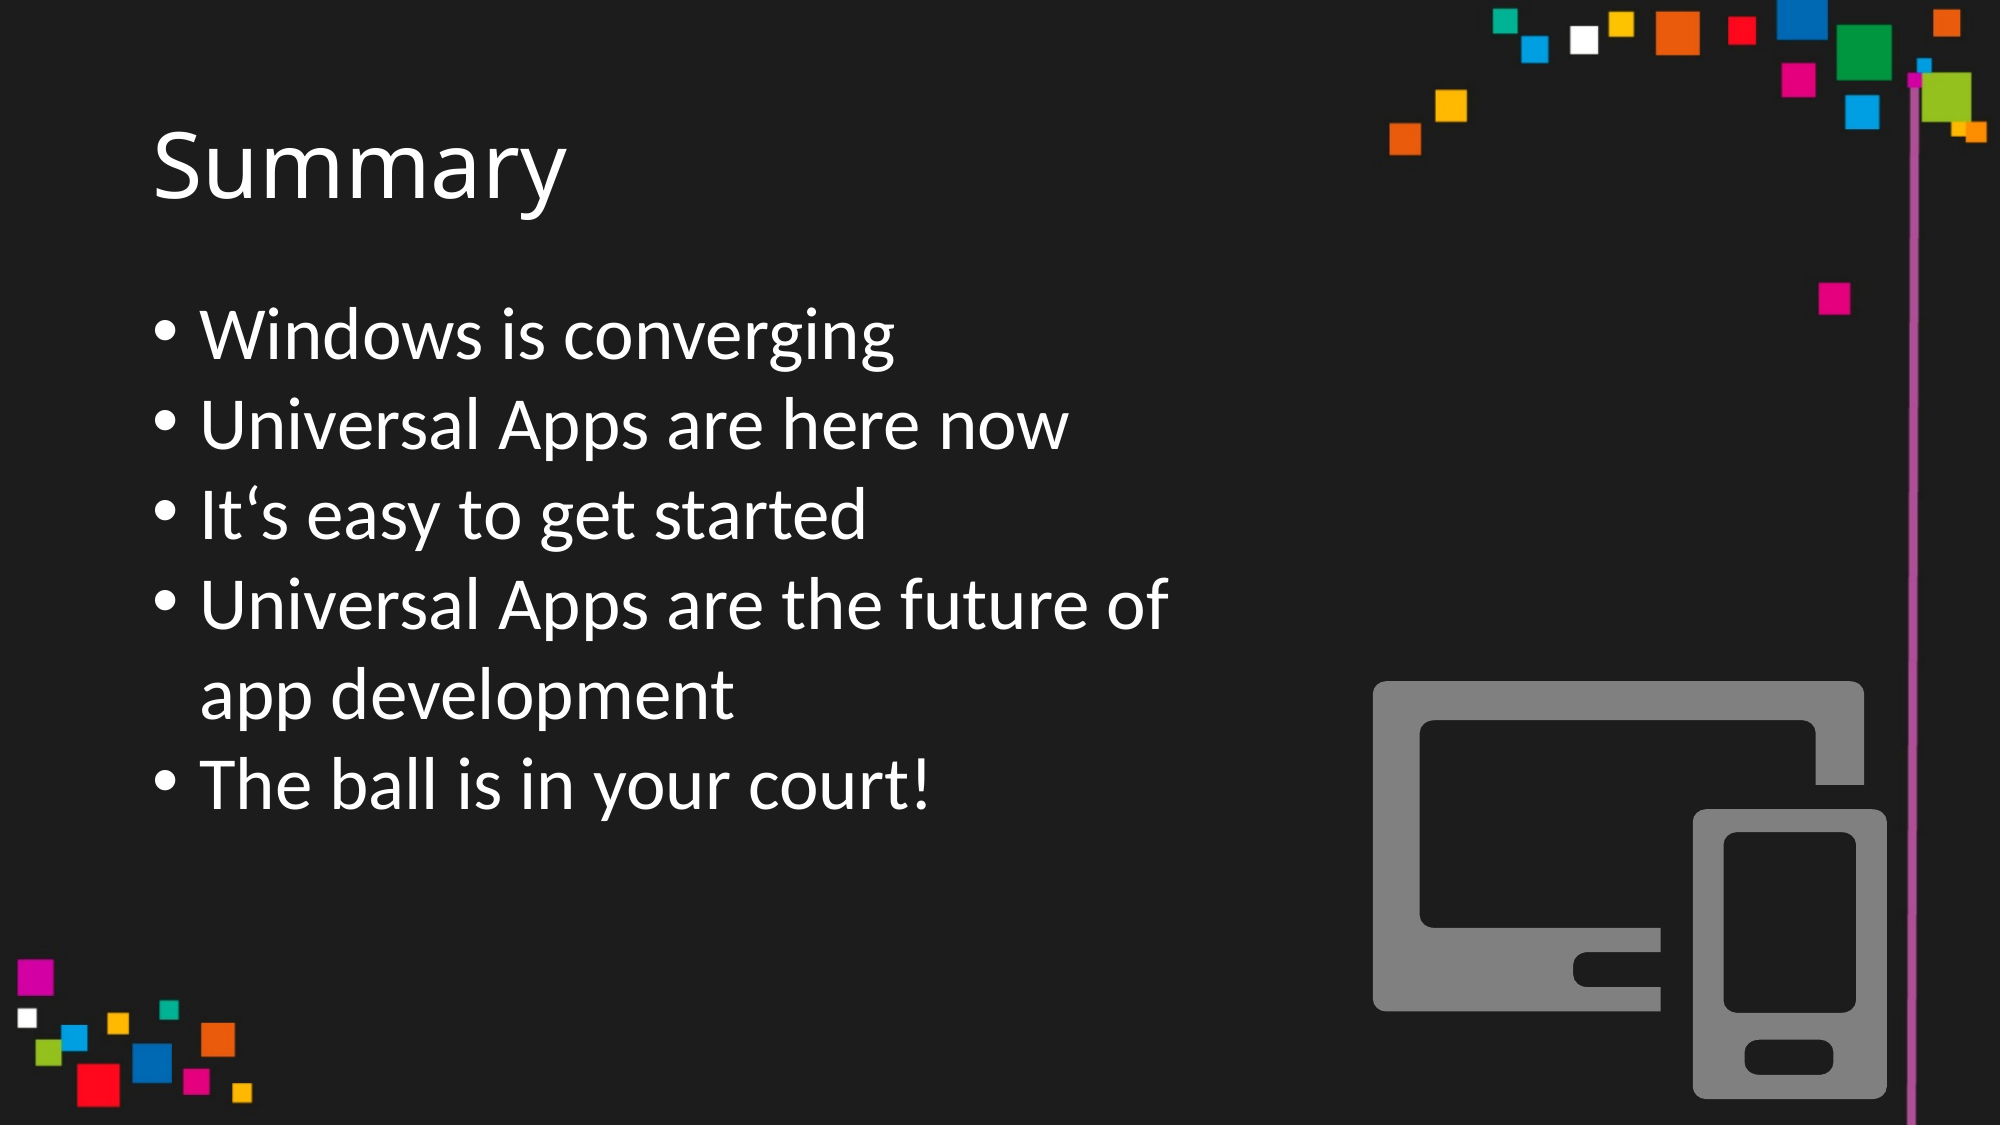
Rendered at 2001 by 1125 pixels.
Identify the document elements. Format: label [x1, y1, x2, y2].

list [0, 0, 2000, 1125]
